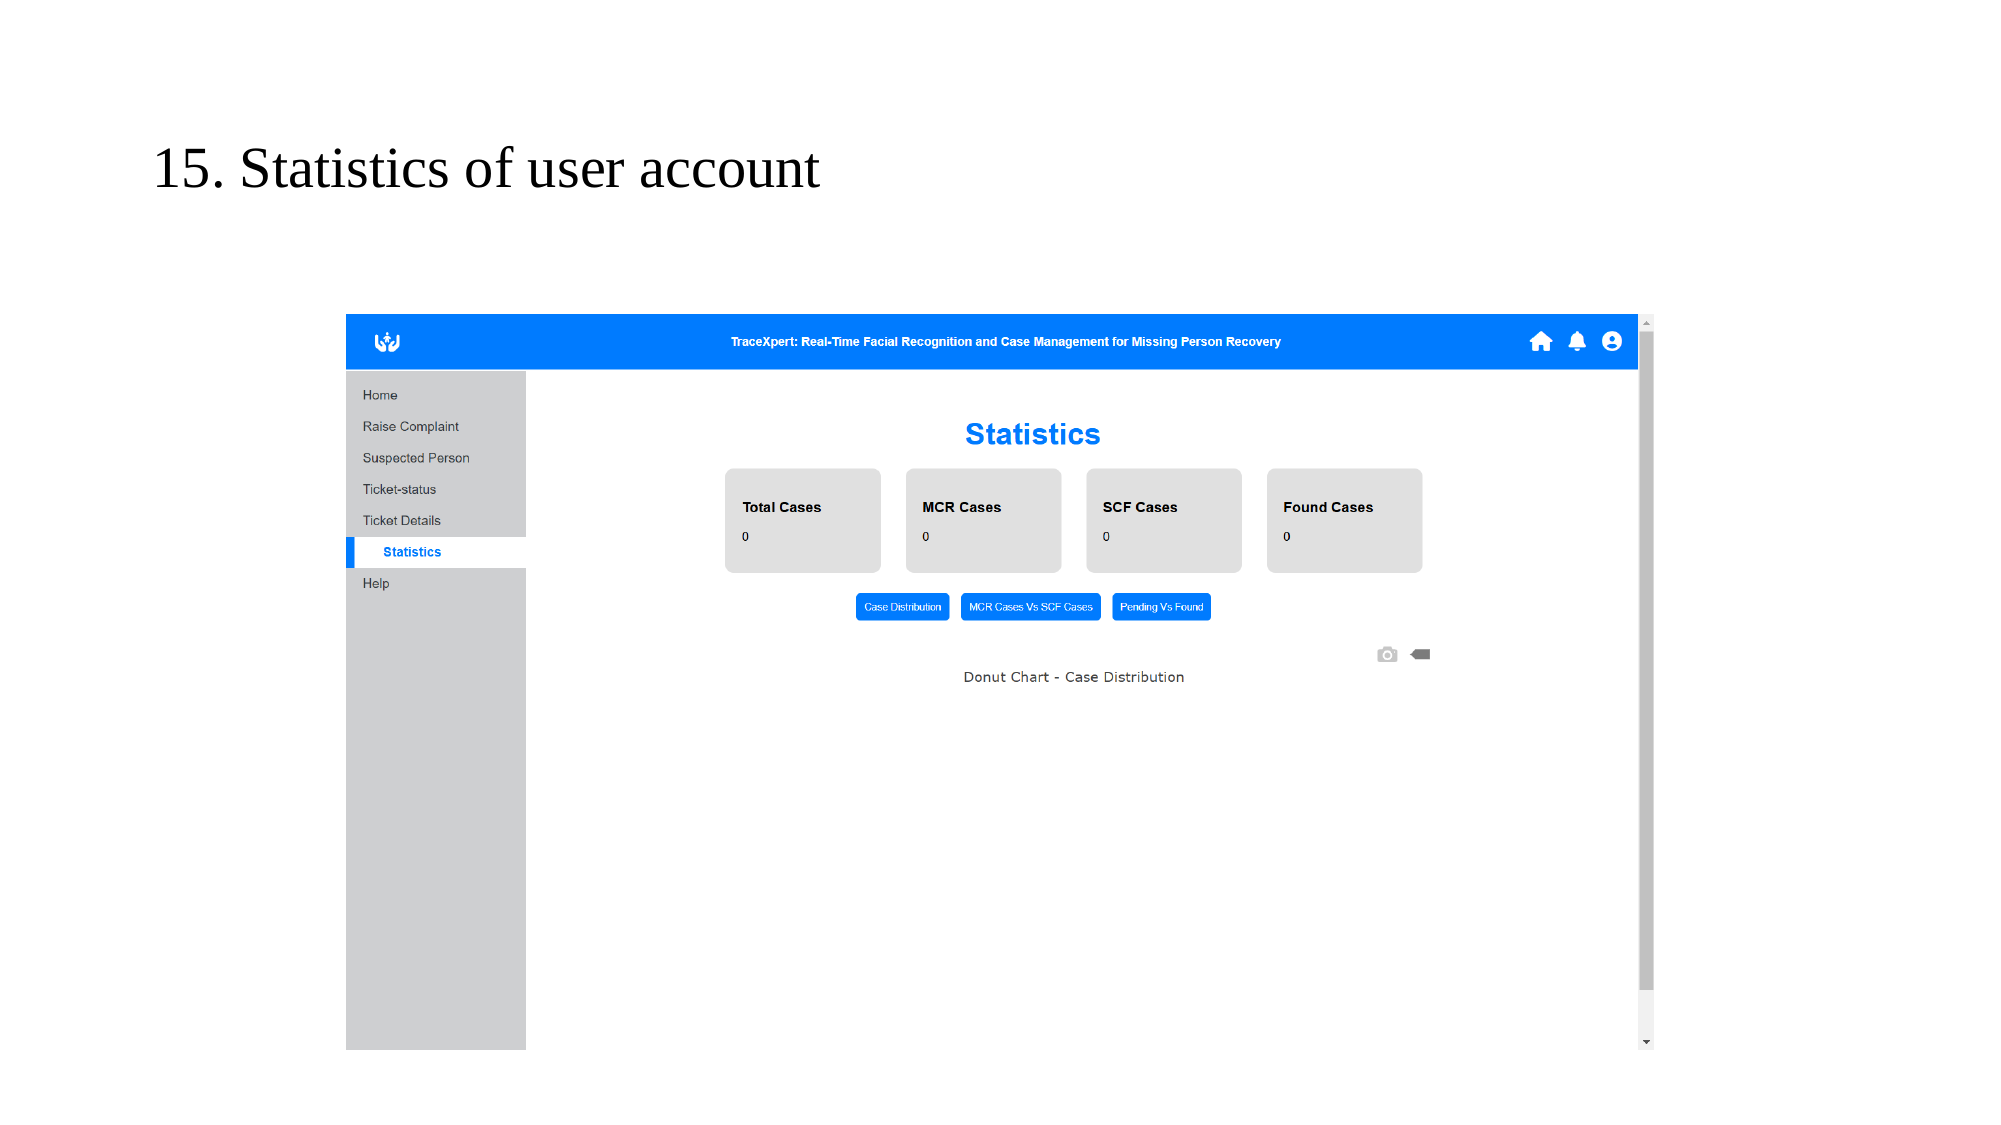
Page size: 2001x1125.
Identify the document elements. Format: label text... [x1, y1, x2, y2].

picture [346, 314, 1654, 1050]
title 15. Statistics of user account [137, 59, 1863, 278]
